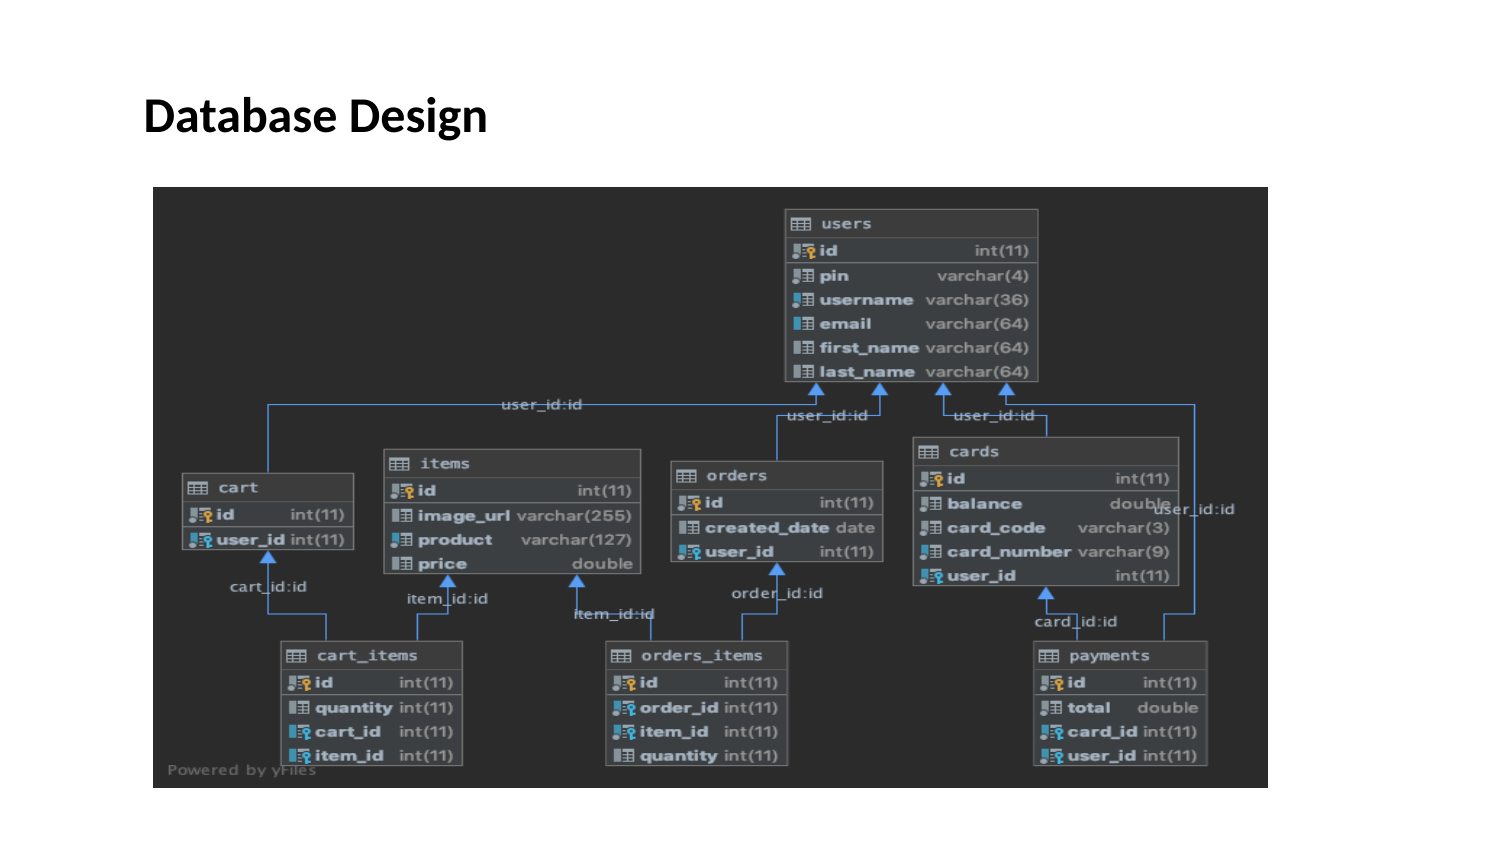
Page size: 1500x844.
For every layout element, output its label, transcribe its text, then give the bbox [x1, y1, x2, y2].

title Database Design [132, 31, 1370, 201]
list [152, 186, 1268, 788]
